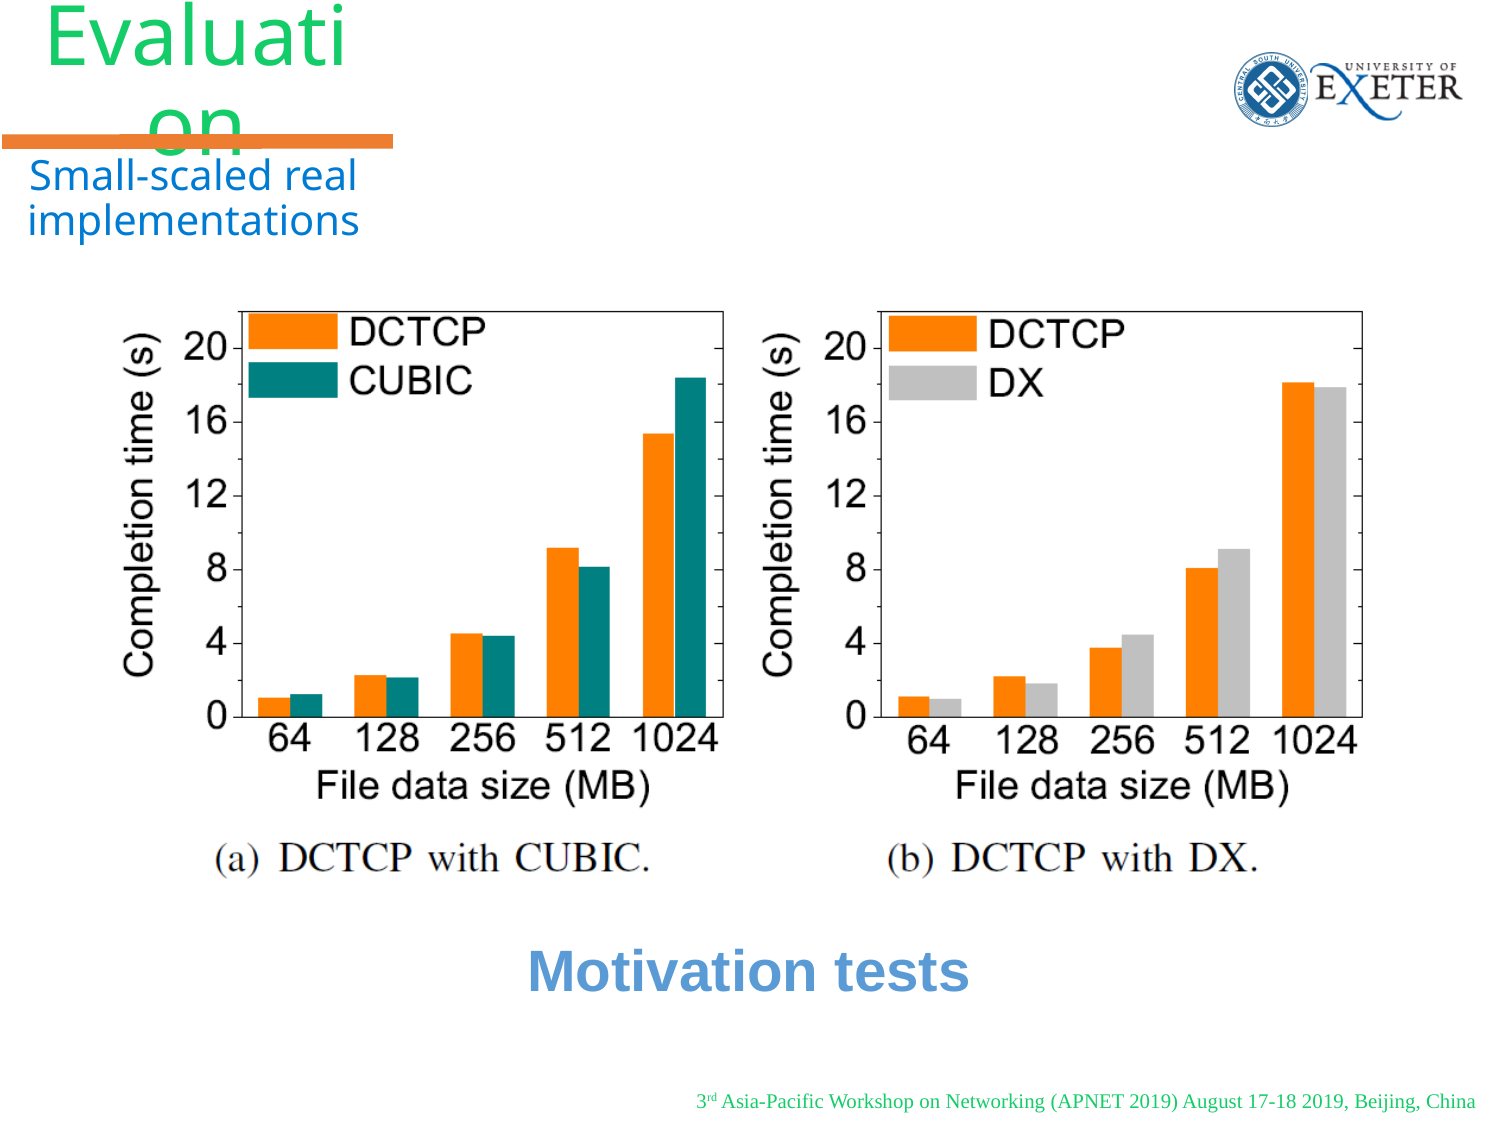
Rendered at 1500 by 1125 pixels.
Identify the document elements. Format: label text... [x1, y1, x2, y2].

picture [1234, 52, 1464, 127]
text_box Small-scaled real implementations [4, 158, 384, 241]
text_box Motivation tests [512, 925, 988, 1011]
text_box 3rd Asia-Pacific Workshop on Networking (APNET 2019) August 17-18 2019, Beijing, China [678, 1079, 1494, 1120]
picture [118, 298, 1382, 881]
title Evaluation [6, 31, 387, 134]
